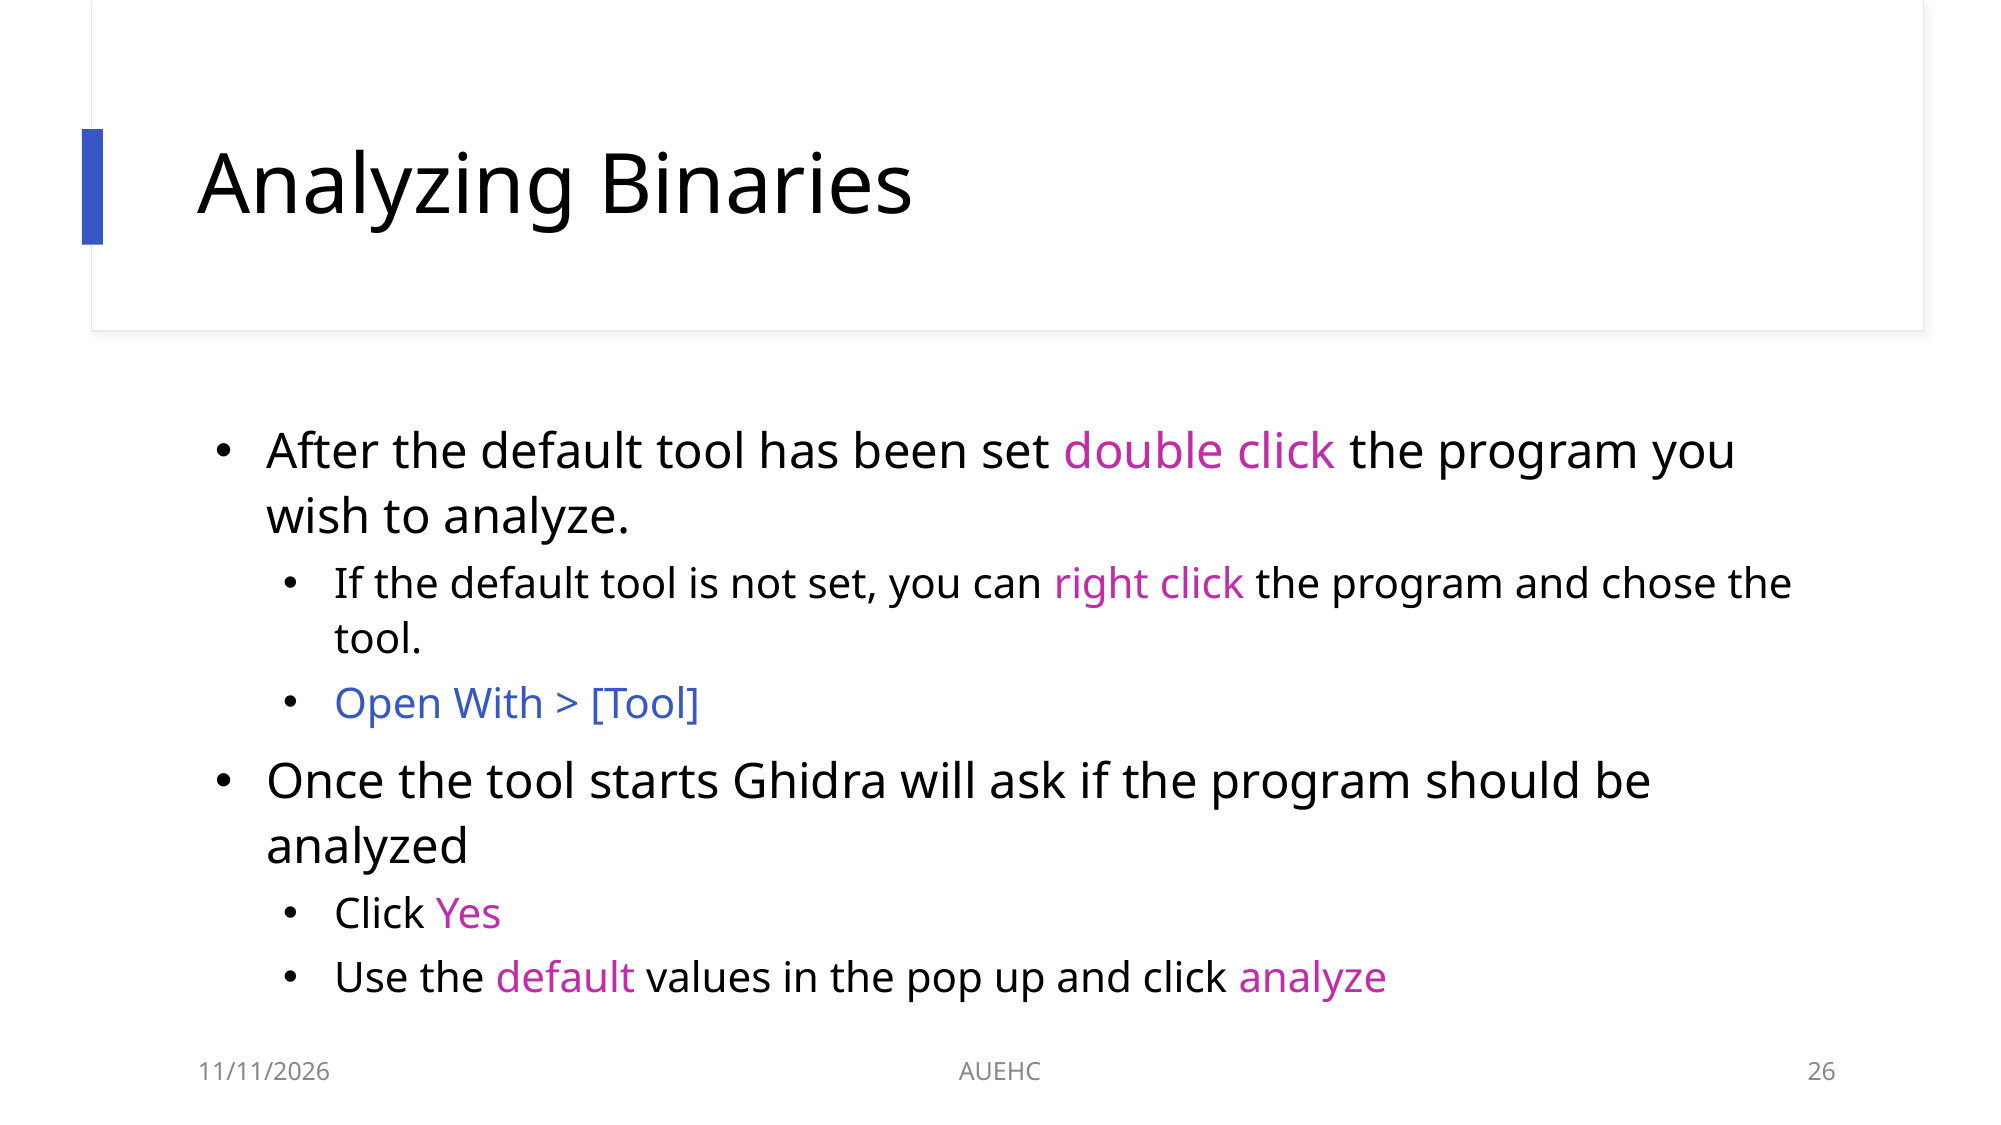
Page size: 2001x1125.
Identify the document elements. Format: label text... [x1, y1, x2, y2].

title Analyzing Binaries [183, 90, 1851, 284]
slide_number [183, 1042, 633, 1103]
list After the default tool has been set double click the program you wish to analyze. If the default tool is not set, you can right click the program and chose the tool. Open With > [Tool] Once the tool starts Ghidra will ask if the program should be analyzed Click Yes Use the default values in the pop up and click analyze [183, 406, 1851, 1013]
slide_number 26 [1401, 1042, 1851, 1103]
footer AUEHC [662, 1042, 1338, 1103]
